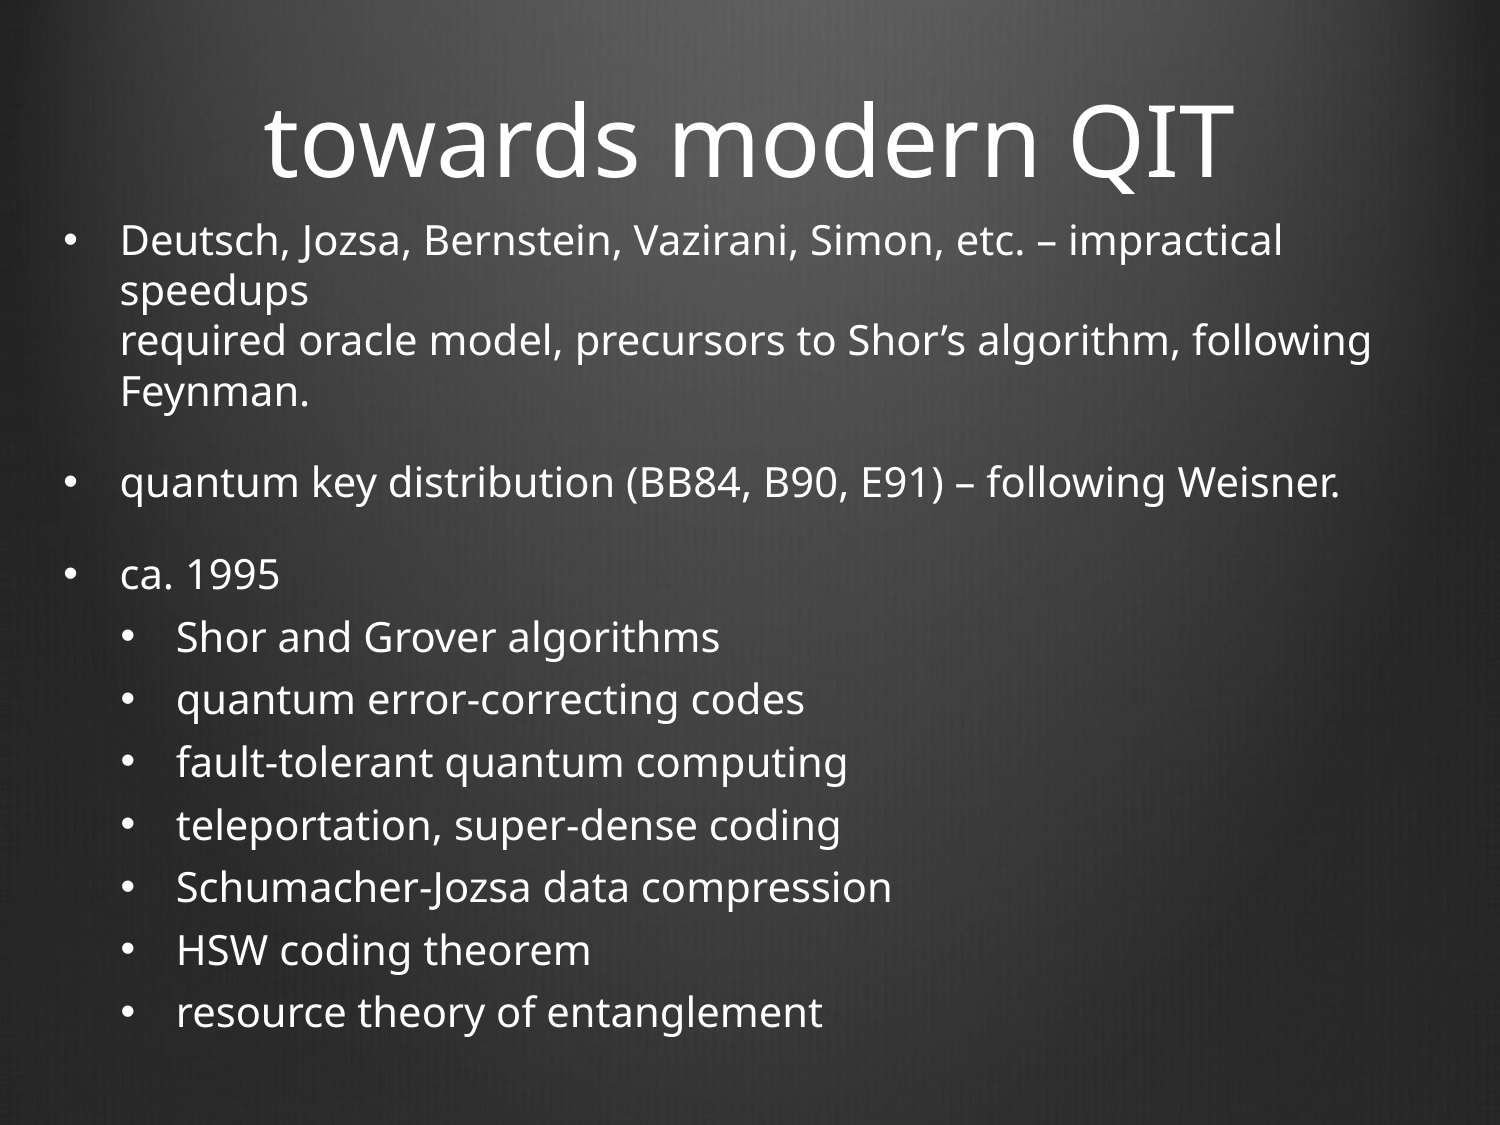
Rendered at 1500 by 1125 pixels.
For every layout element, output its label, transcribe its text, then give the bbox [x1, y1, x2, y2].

title towards modern QIT [112, 19, 1388, 206]
list Deutsch, Jozsa, Bernstein, Vazirani, Simon, etc. – impractical speedups required oracle model, precursors to Shor’s algorithm, following Feynman. quantum key distribution (BB84, B90, E91) – following Weisner. ca. 1995 Shor and Grover algorithms quantum error-correcting codes fault-tolerant quantum computing teleportation, super-dense coding Schumacher-Jozsa data compression HSW coding theorem resource theory of entanglement [48, 206, 1445, 1079]
